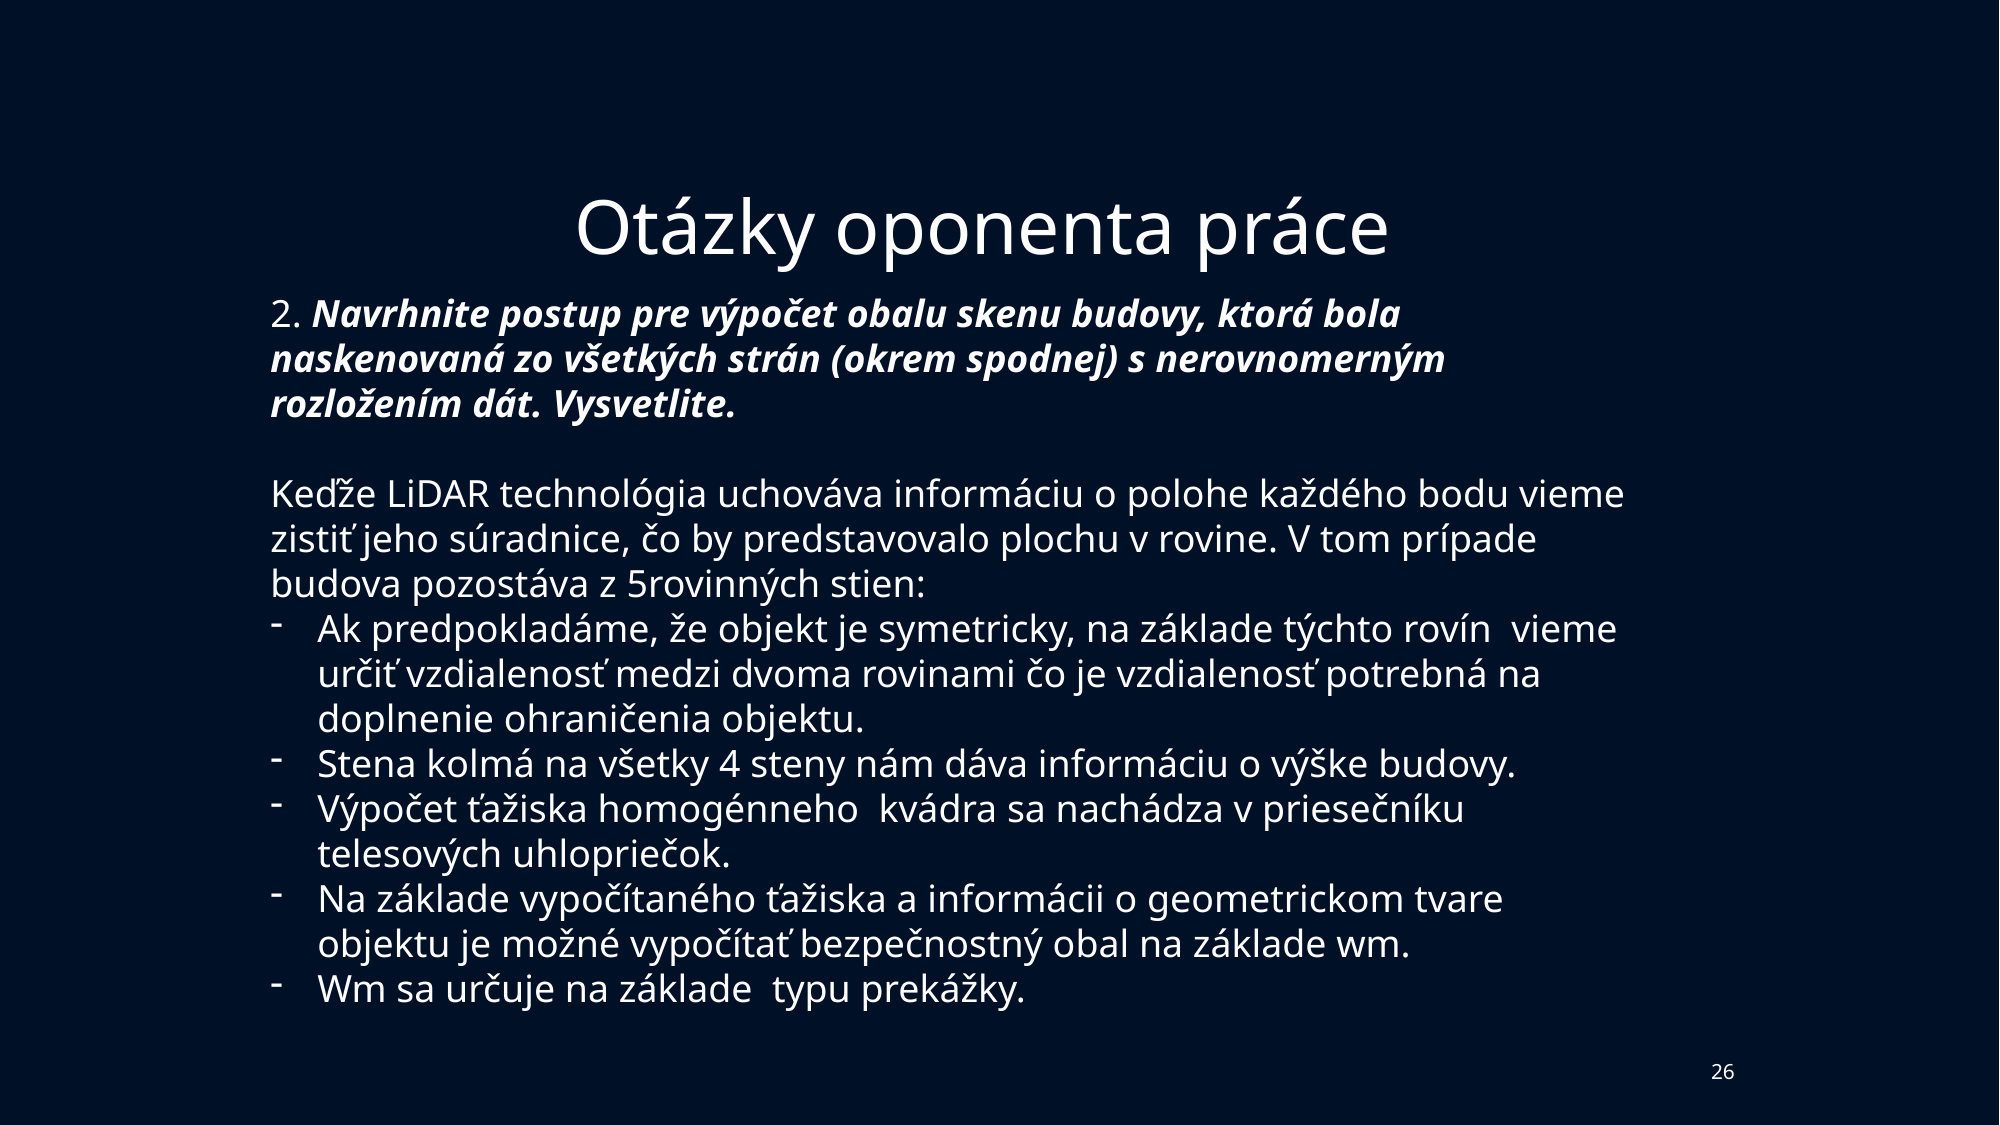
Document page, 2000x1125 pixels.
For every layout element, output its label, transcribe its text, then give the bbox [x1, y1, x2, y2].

text_box 2. Navrhnite postup pre výpočet obalu skenu budovy, ktorá bola naskenovaná zo všetkých strán (okrem spodnej) s nerovnomerným rozložením dát. Vysvetlite. Keďže LiDAR technológia uchováva informáciu o polohe každého bodu vieme zistiť jeho súradnice, čo by predstavovalo plochu v rovine. V tom prípade budova pozostáva z 5rovinných stien: Ak predpokladáme, že objekt je symetricky, na základe týchto rovín vieme určiť vzdialenosť medzi dvoma rovinami čo je vzdialenosť potrebná na doplnenie ohraničenia objektu. Stena kolmá na všetky 4 steny nám dáva informáciu o výške budovy. Výpočet ťažiska homogénneho kvádra sa nachádza v priesečníku telesových uhlopriečok. Na základe vypočítaného ťažiska a informácii o geometrickom tvare objektu je možné vypočítať bezpečnostný obal na základe wm. Wm sa určuje na základe typu prekážky. [255, 282, 1662, 1017]
slide_number 26 [1612, 1050, 1750, 1096]
text_box Otázky oponenta práce [208, 172, 1758, 278]
